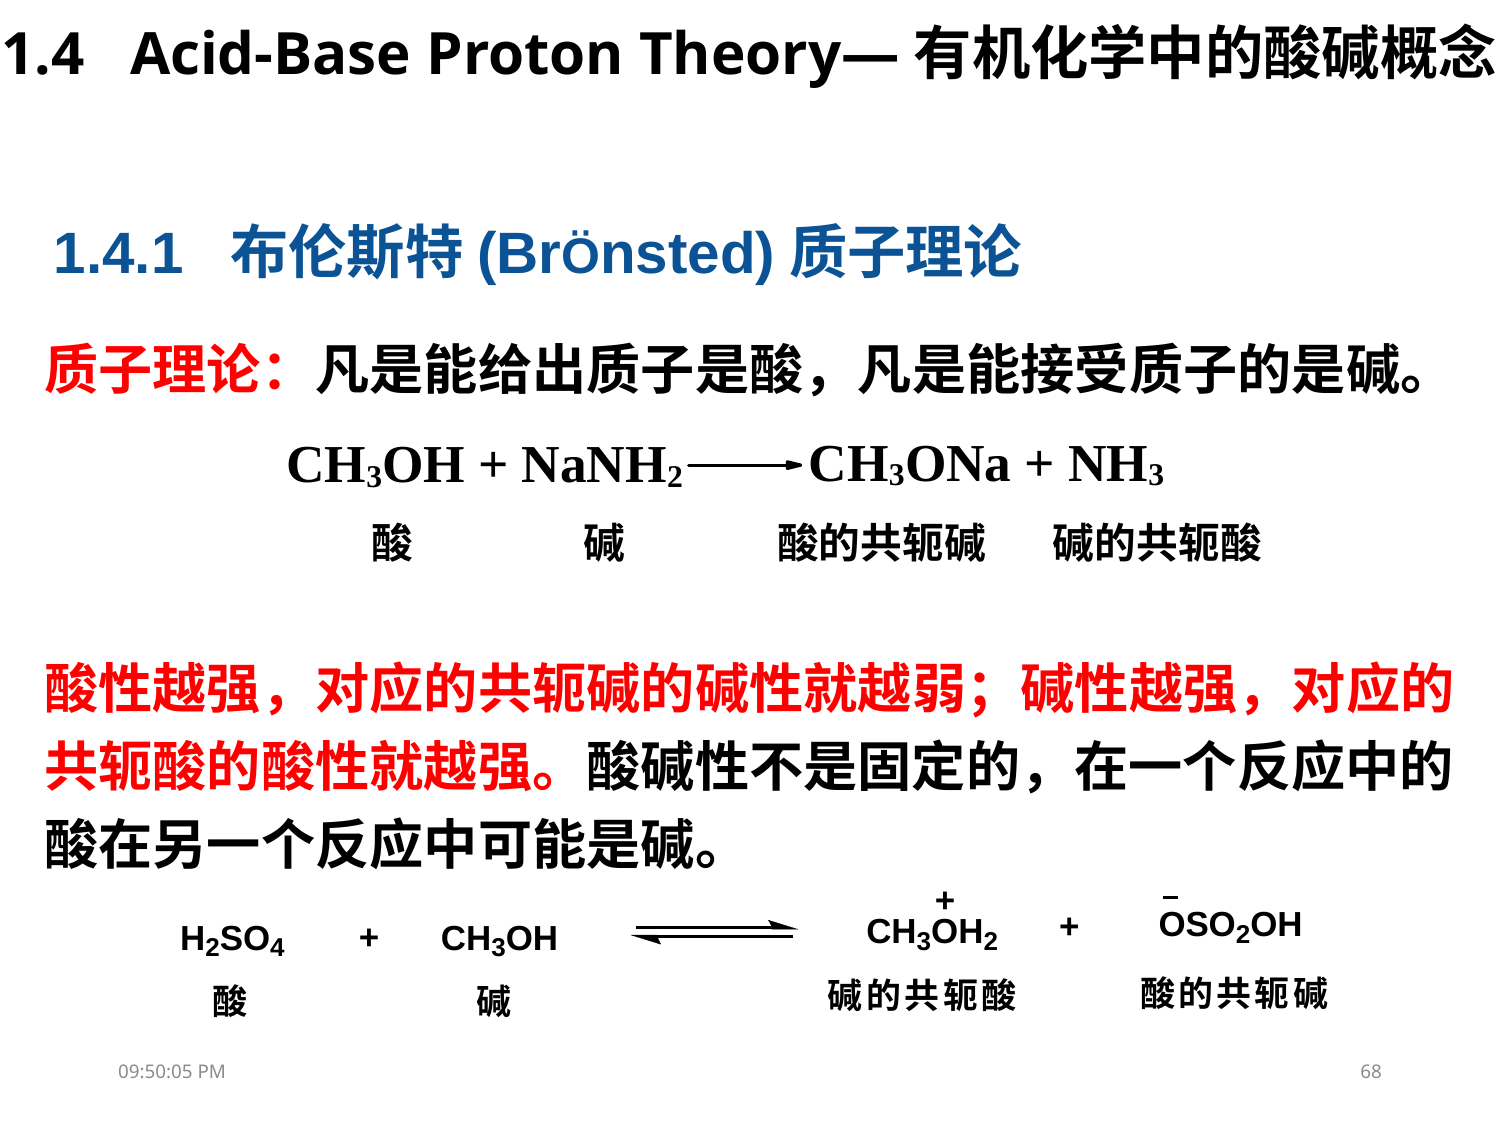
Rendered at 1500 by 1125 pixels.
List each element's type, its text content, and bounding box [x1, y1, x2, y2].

slide_number 68 [1059, 1042, 1397, 1103]
text_box 1.4.1 布伦斯特(BrÖnsted)质子理论 [38, 208, 1302, 293]
text_box 1.4 Acid-Base Proton Theory—有机化学中的酸碱概念 [0, 8, 1500, 94]
text_box 酸 碱 酸的共轭碱 碱的共轭酸 [356, 509, 1287, 575]
text_box 质子理论：凡是能给出质子是酸，凡是能接受质子的是碱。 [29, 328, 1447, 408]
picture [285, 432, 1166, 498]
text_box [174, 881, 1338, 1024]
text_box 酸性越强，对应的共轭碱的碱性就越弱；碱性越强，对应的共轭酸的酸性就越强。酸碱性不是固定的，在一个反应中的酸在另一个反应中可能是碱。 [29, 634, 1483, 883]
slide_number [103, 1042, 441, 1103]
